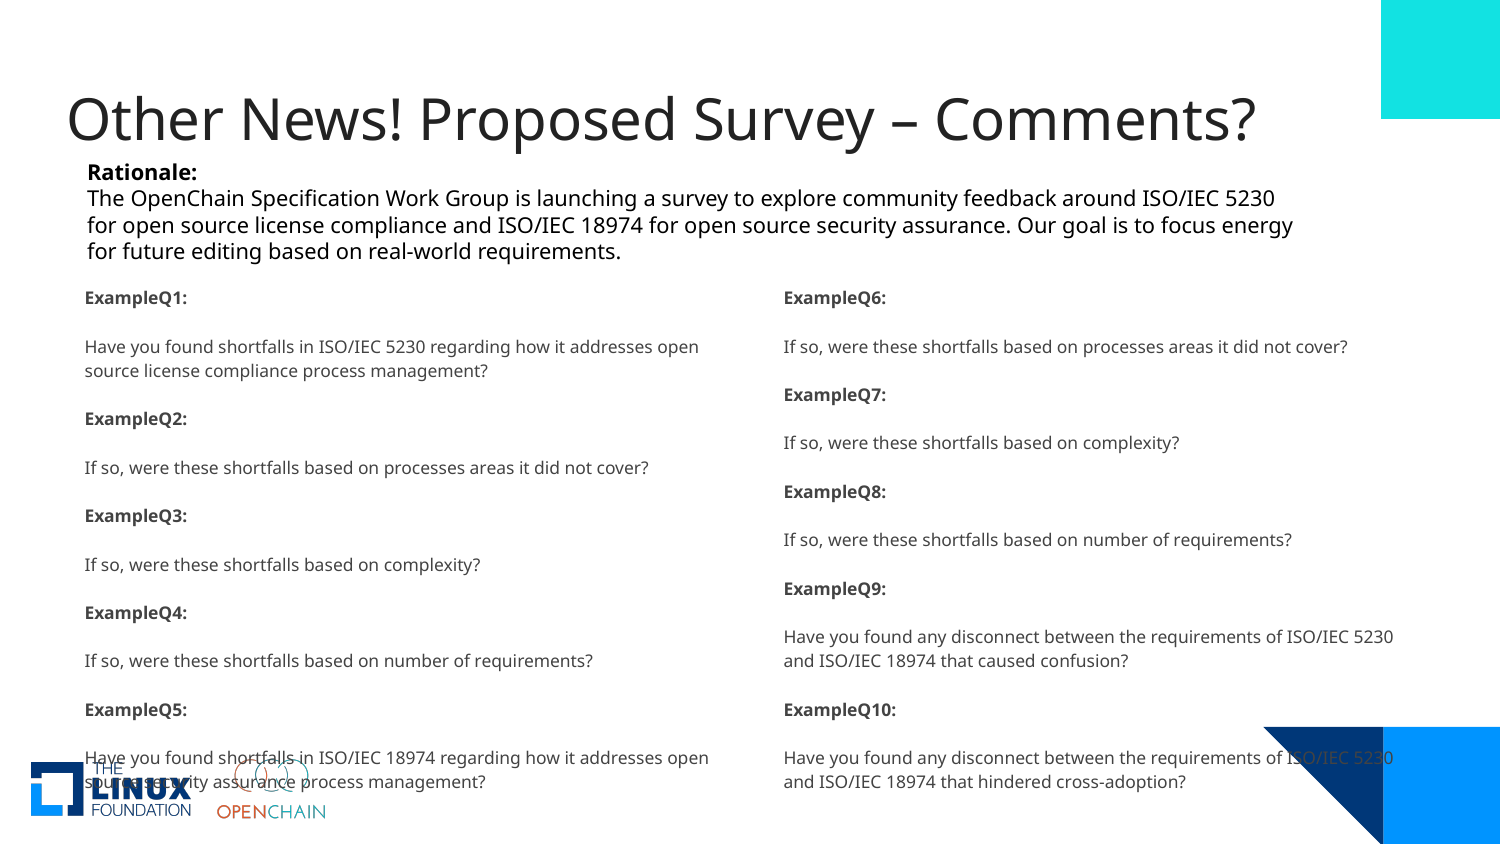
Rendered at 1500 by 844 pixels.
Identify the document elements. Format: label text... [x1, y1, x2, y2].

picture [215, 817, 327, 821]
picture [31, 762, 51, 816]
text_box ExampleQ6: If so, were these shortfalls based on processes areas it did not cover? ExampleQ7: If so, were these shortfalls based on complexity? ExampleQ8: If so, were these shortfalls based on number of requirements? ExampleQ9: Have you found any disconnect between the requirements of ISO/IEC 5230 and ISO/IEC 18974 that caused confusion? ExampleQ10: Have you found any disconnect between the requirements of ISO/IEC 5230 and ISO/IEC 18974 that hindered cross-adoption? [750, 268, 1431, 817]
list ExampleQ1: Have you found shortfalls in ISO/IEC 5230 regarding how it addresses open source license compliance process management? ExampleQ2: If so, were these shortfalls based on processes areas it did not cover? ExampleQ3: If so, were these shortfalls based on complexity? ExampleQ4: If so, were these shortfalls based on number of requirements? ExampleQ5: Have you found shortfalls in ISO/IEC 18974 regarding how it addresses open source security assurance process management? [51, 268, 732, 817]
title Other News! Proposed Survey – Comments? [51, 67, 1449, 167]
text_box Rationale: The OpenChain Specification Work Group is launching a survey to explore community feedback around ISO/IEC 5230 for open source license compliance and ISO/IEC 18974 for open source security assurance. Our goal is to focus energy for future editing based on real-world requirements. [53, 151, 1316, 271]
